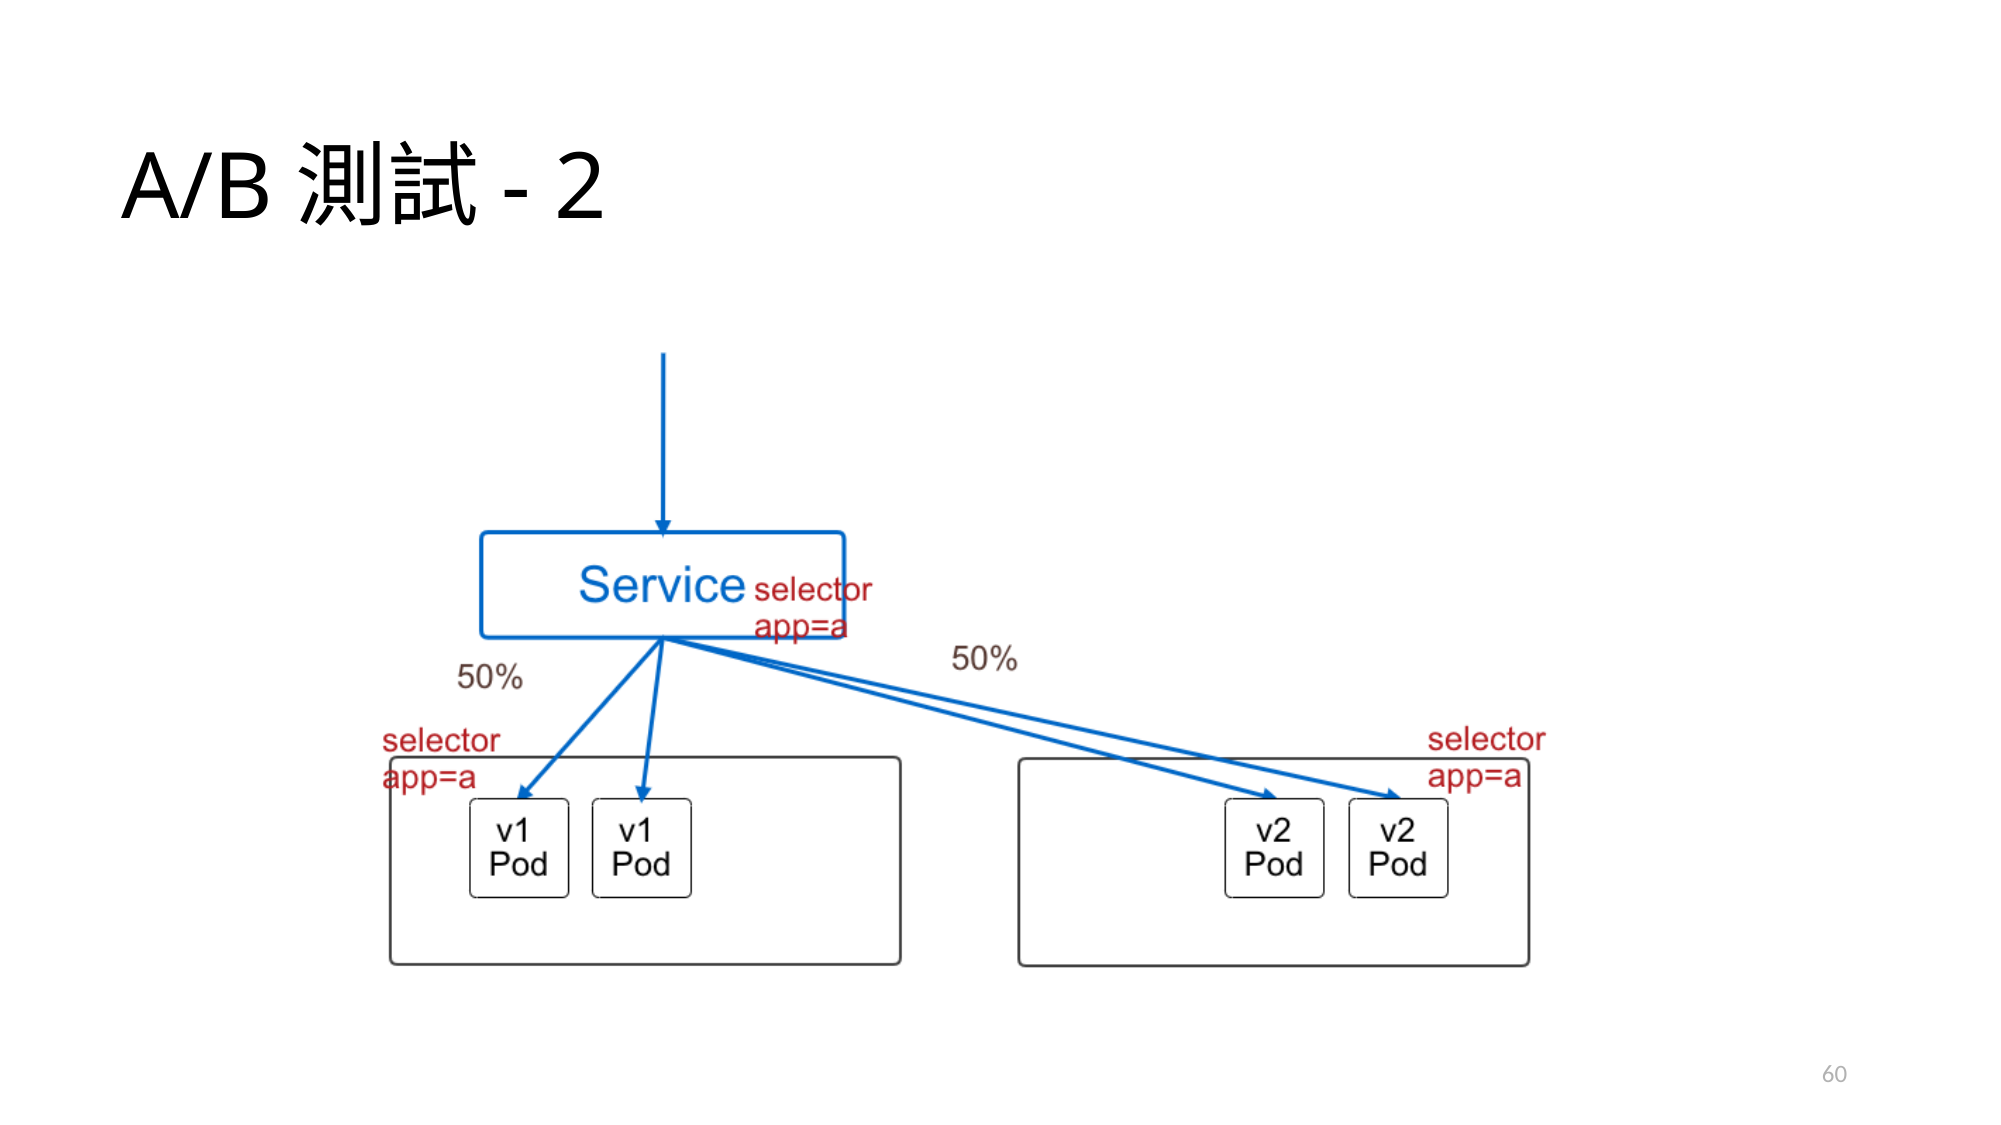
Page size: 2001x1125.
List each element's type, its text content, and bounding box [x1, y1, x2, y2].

title A/B測試- 2 [106, 74, 1649, 304]
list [244, 299, 1756, 1014]
slide_number 60 [1412, 1042, 1863, 1103]
